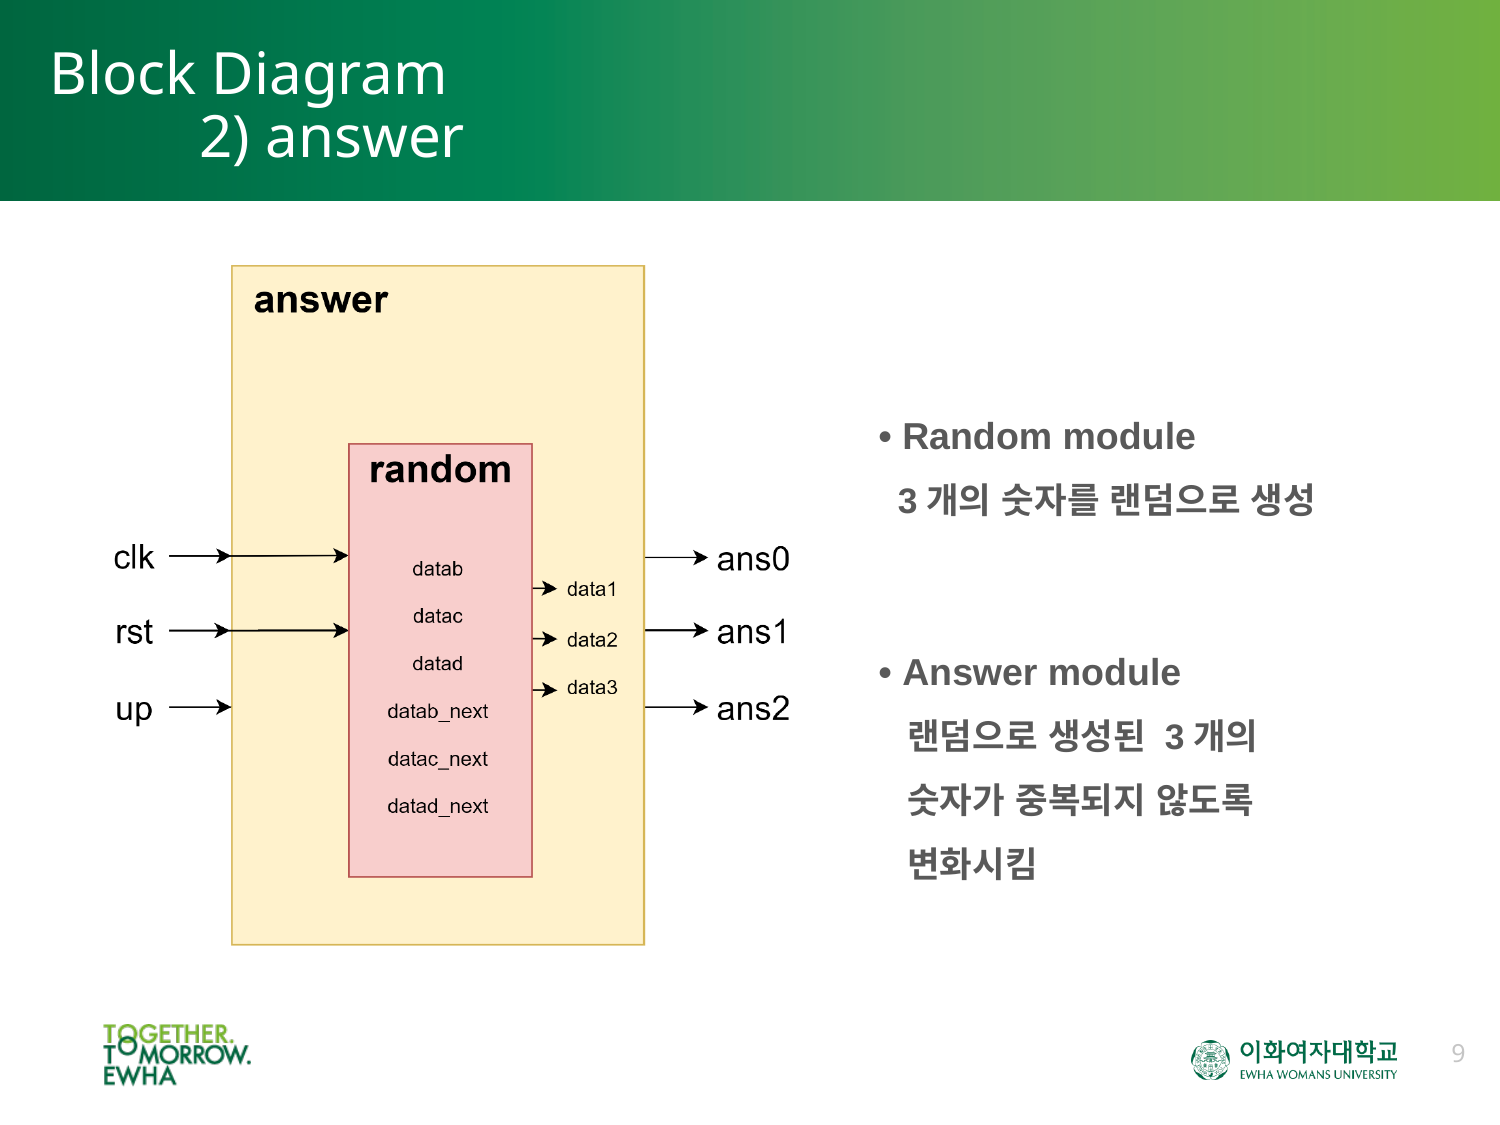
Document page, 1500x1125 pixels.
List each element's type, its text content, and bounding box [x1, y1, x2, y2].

text_box Block Diagram 2) answer [34, 12, 1329, 201]
picture [103, 1024, 251, 1087]
picture [103, 256, 795, 957]
slide_number 9 [1142, 1024, 1481, 1085]
text_box • Random module 3개의 숫자를 랜덤으로 생성 • Answer module 랜덤으로 생성된 3개의 숫자가 중복되지 않도록 변화시킴 [863, 359, 1422, 892]
picture [0, 0, 1500, 201]
